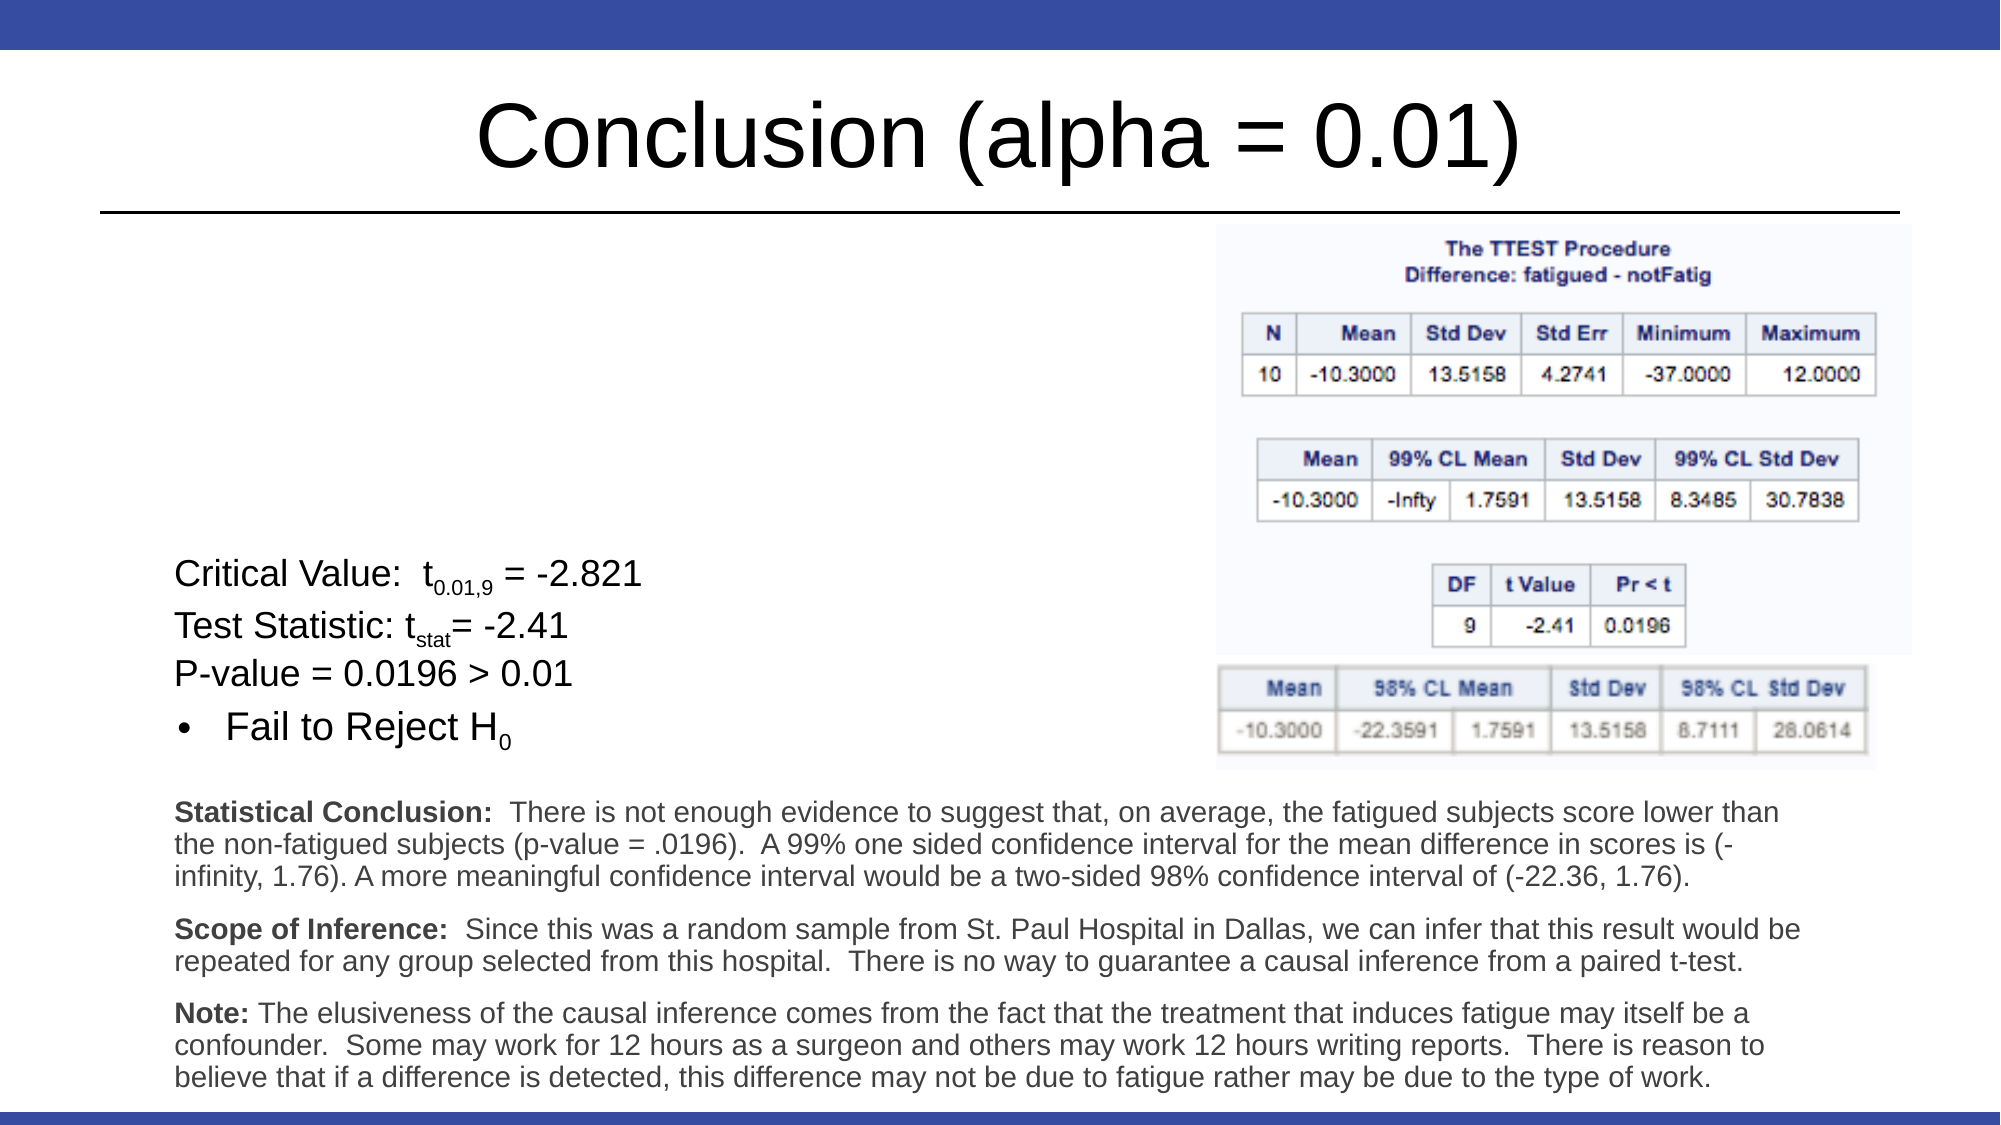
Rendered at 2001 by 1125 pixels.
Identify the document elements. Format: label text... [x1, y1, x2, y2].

text_box P-value = 0.0196 > 0.01 [159, 641, 687, 702]
picture [1216, 663, 1875, 770]
title Conclusion (alpha = 0.01) [99, 37, 1900, 225]
text_box Statistical Conclusion: There is not enough evidence to suggest that, on average, the fatigued subjects score lower than the non-fatigued subjects (p-value = .0196). A 99% one sided confidence interval for the mean difference in scores is (-infinity, 1.76). A more meaningful confidence interval would be a two-sided 98% confidence interval of (-22.36, 1.76). Scope of Inference: Since this was a random sample from St. Paul Hospital in Dallas, we can infer that this result would be repeated for any group selected from this hospital. There is no way to guarantee a causal inference from a paired t-test. Note: The elusiveness of the causal inference comes from the fact that the treatment that induces fatigue may itself be a confounder. Some may work for 12 hours as a surgeon and others may work 12 hours writing reports. There is reason to believe that if a difference is detected, this difference may not be due to fatigue rather may be due to the type of work. [159, 789, 1810, 1115]
text_box Critical Value: t0.01,9 = -2.821 [159, 541, 742, 608]
picture [1216, 224, 1912, 655]
text_box Test Statistic: tstat= -2.41 [159, 593, 687, 641]
list Fail to Reject H0 [162, 415, 972, 767]
